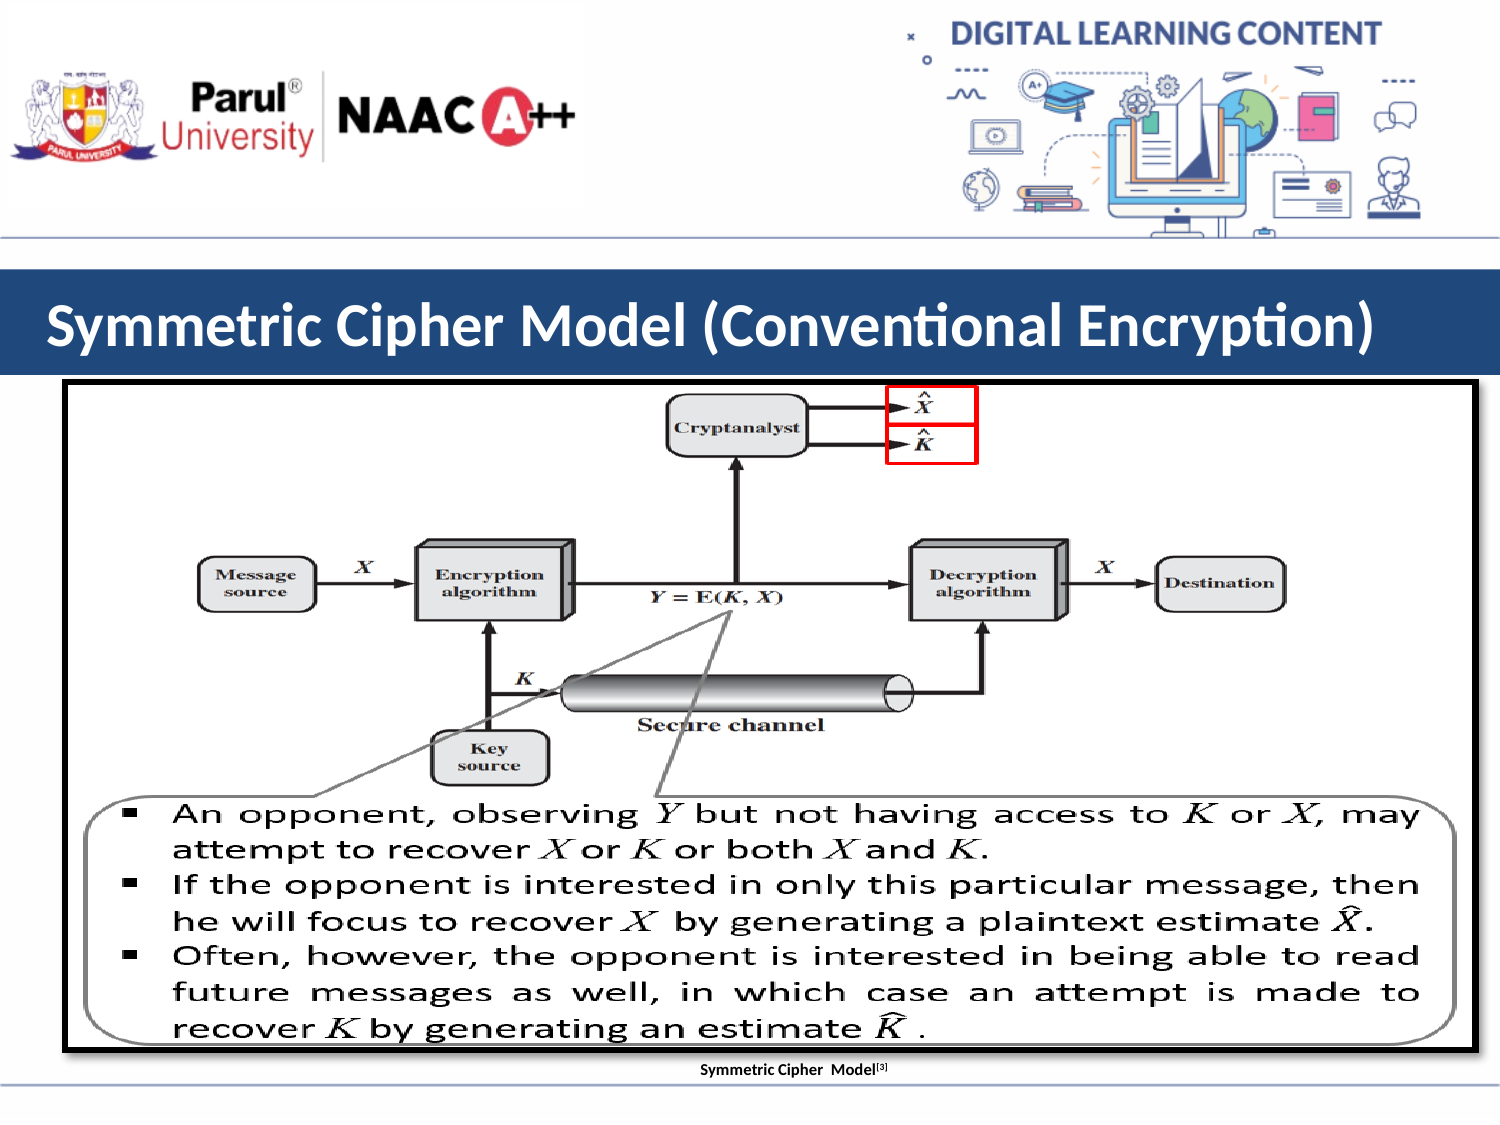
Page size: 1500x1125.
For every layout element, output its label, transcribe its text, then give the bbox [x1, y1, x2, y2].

text_box [0, 269, 1500, 375]
text_box Symmetric Cipher Model (Conventional Encryption) [31, 276, 1469, 368]
text_box Symmetric Cipher Model[3] [679, 1056, 905, 1087]
picture [0, 375, 1500, 1118]
picture [68, 385, 1473, 1048]
text_box [31, 375, 1412, 654]
picture [0, 0, 1500, 269]
